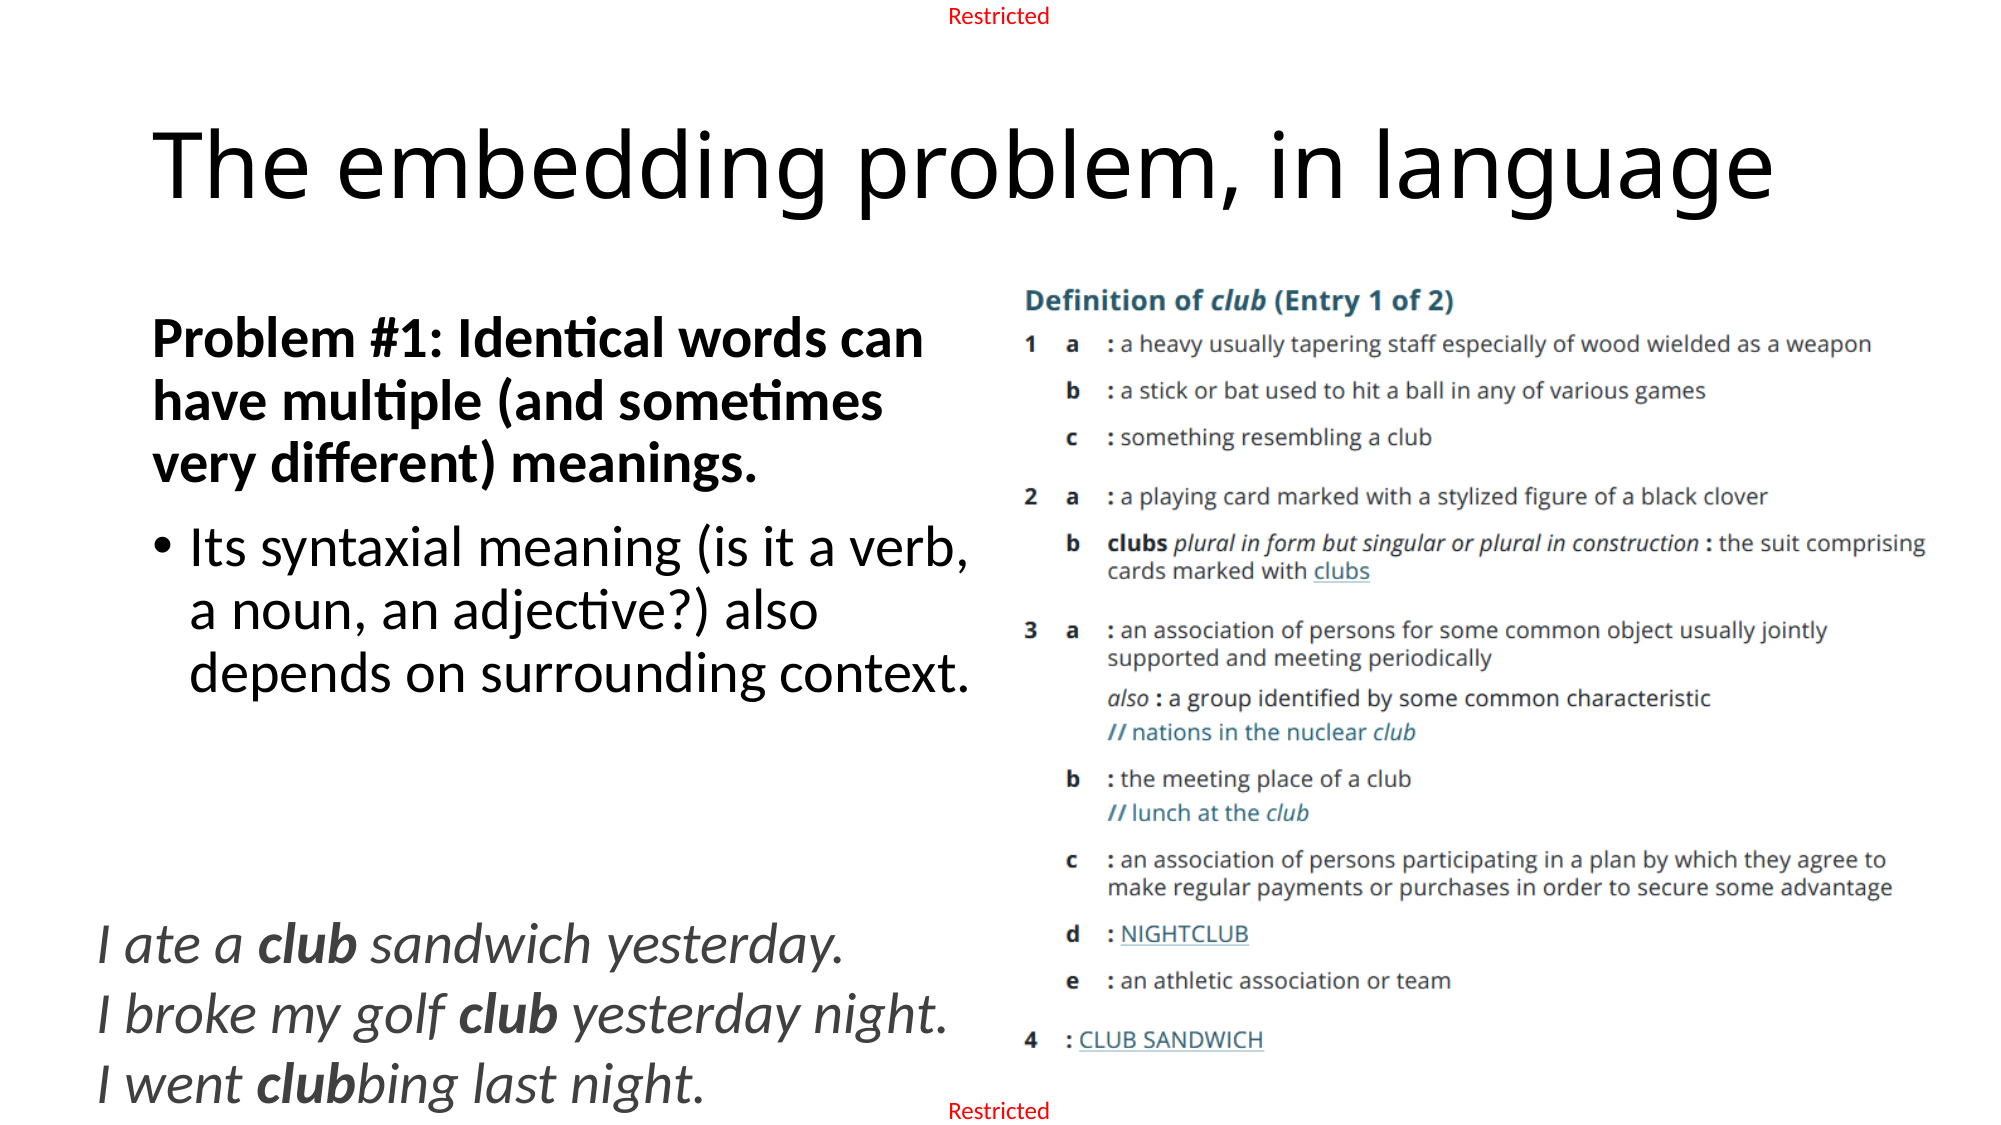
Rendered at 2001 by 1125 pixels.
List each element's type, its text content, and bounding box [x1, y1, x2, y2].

picture [1012, 277, 1953, 1066]
text_box I ate a club sandwich yesterday. I broke my golf club yesterday night. I went clubbing last night. [81, 897, 1000, 1123]
title The embedding problem, in language [137, 59, 1863, 278]
list Problem #1: Identical words can have multiple (and sometimes very different) meanings. Its syntaxial meaning (is it a verb, a noun, an adjective?) also depends on surrounding context. [137, 299, 988, 897]
